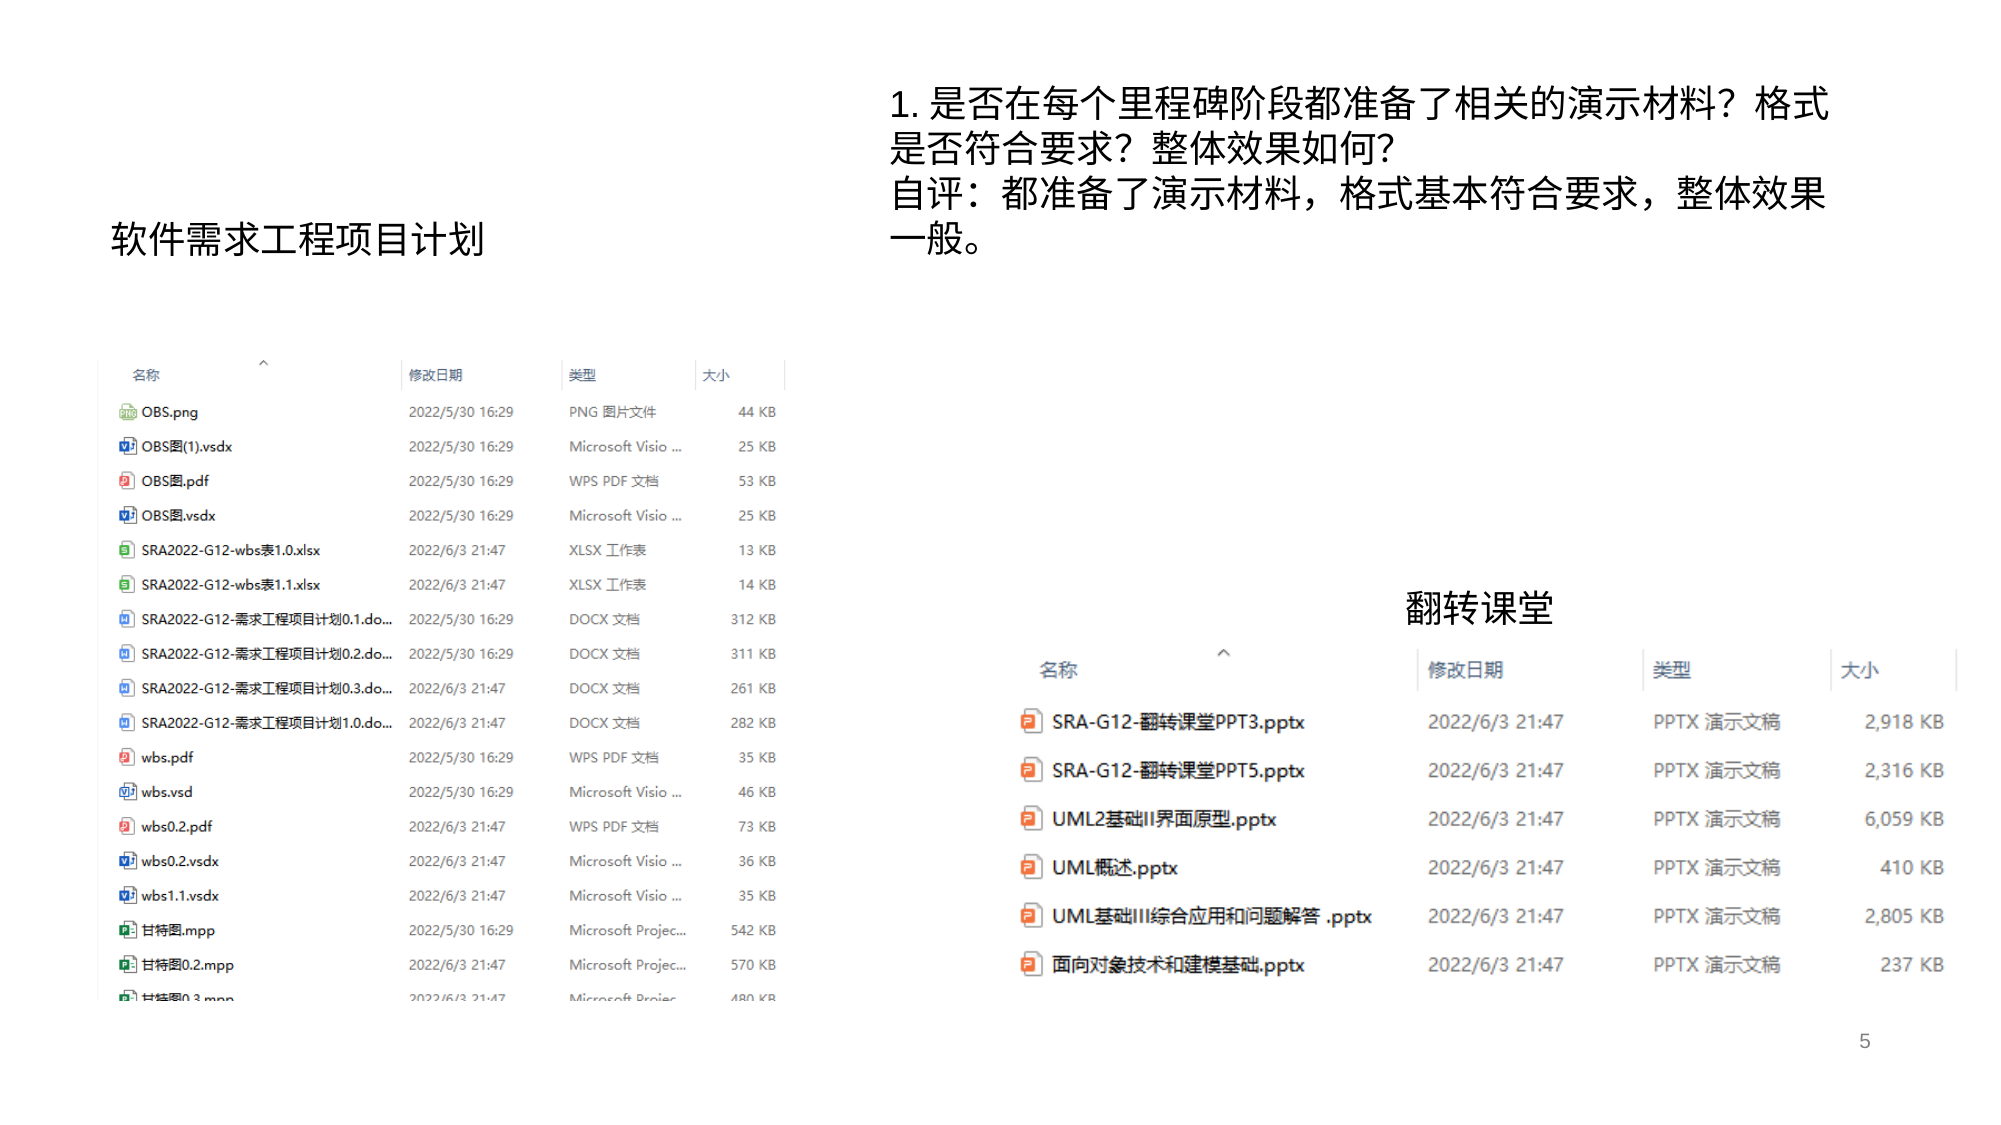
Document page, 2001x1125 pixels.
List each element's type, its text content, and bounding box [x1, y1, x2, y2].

picture [993, 649, 1973, 1000]
text_box 翻转课堂 [1390, 577, 1813, 638]
text_box 软件需求工程项目计划 [96, 208, 543, 269]
picture [96, 359, 822, 1001]
slide_number 5 [1412, 1022, 1886, 1057]
text_box 1.是否在每个里程碑阶段都准备了相关的演示材料？格式是否符合要求？整体效果如何？ 自评：都准备了演示材料，格式基本符合要求，整体效果一般。 [874, 72, 1853, 268]
